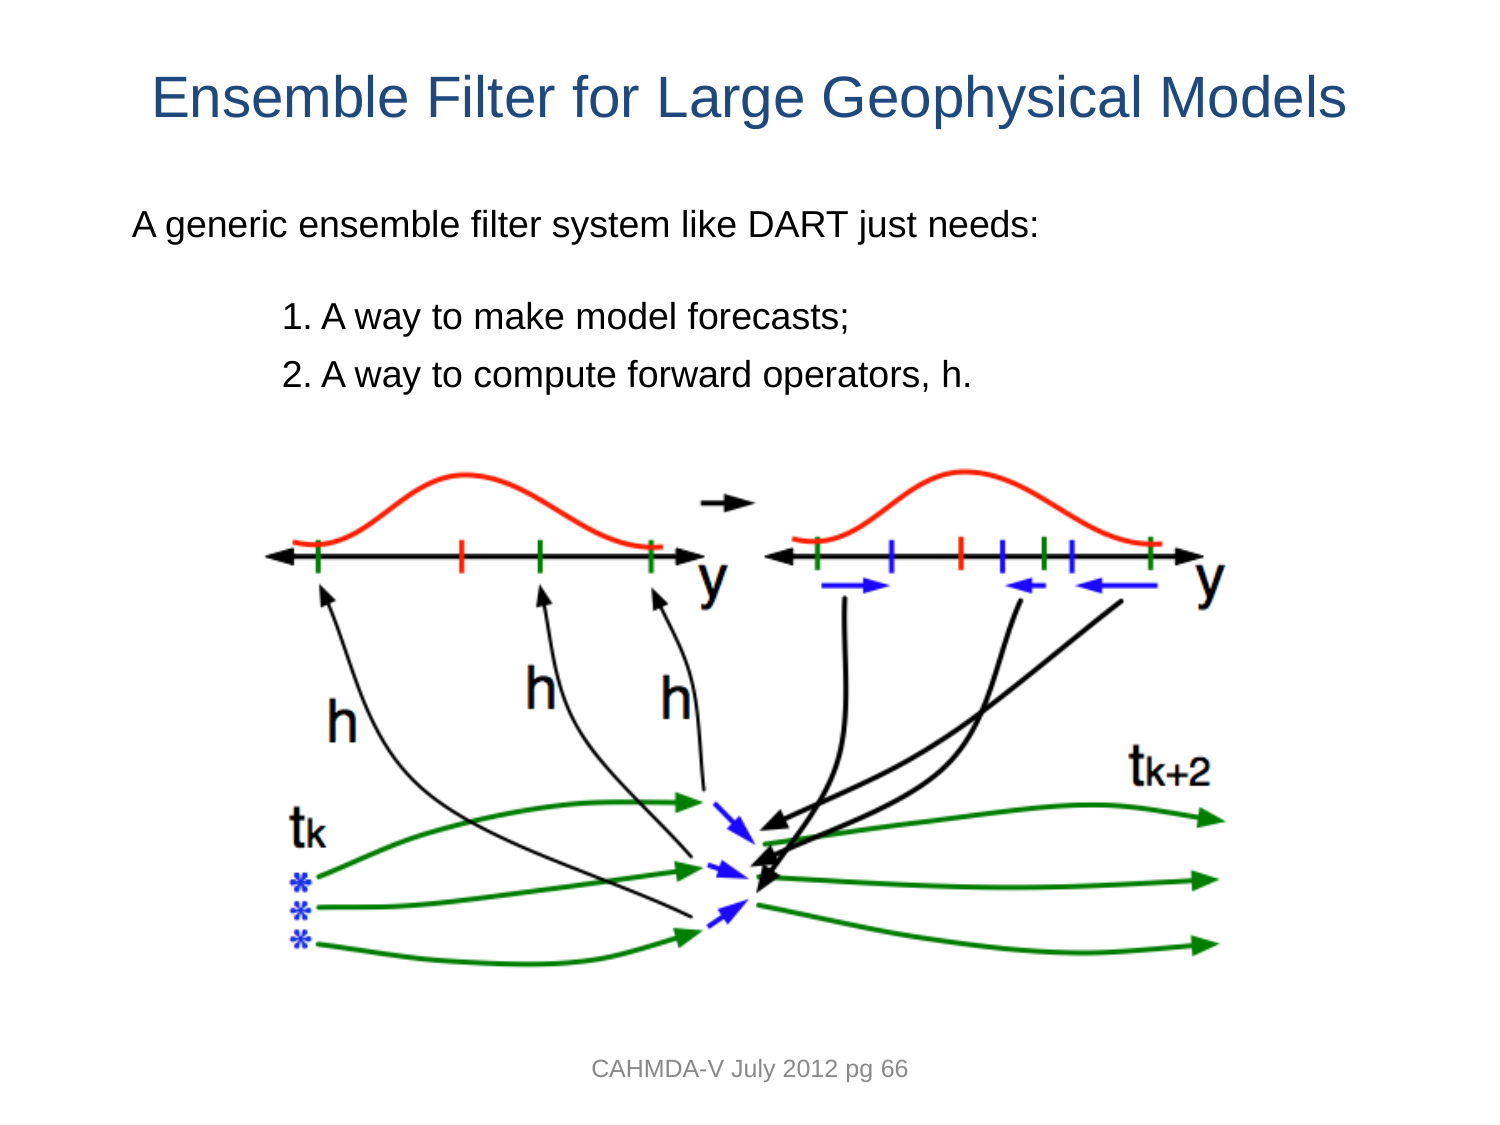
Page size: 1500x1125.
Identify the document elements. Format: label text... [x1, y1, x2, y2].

text_box CAHMDA-V July 2012 pg 66 [575, 1037, 925, 1098]
text_box Ensemble Filter for Large Geophysical Models [112, 0, 1388, 188]
text_box A generic ensemble filter system like DART just needs: 1. A way to make model forecasts; 2. A way to compute forward operators, h. [117, 192, 1383, 403]
picture [206, 412, 1294, 1020]
